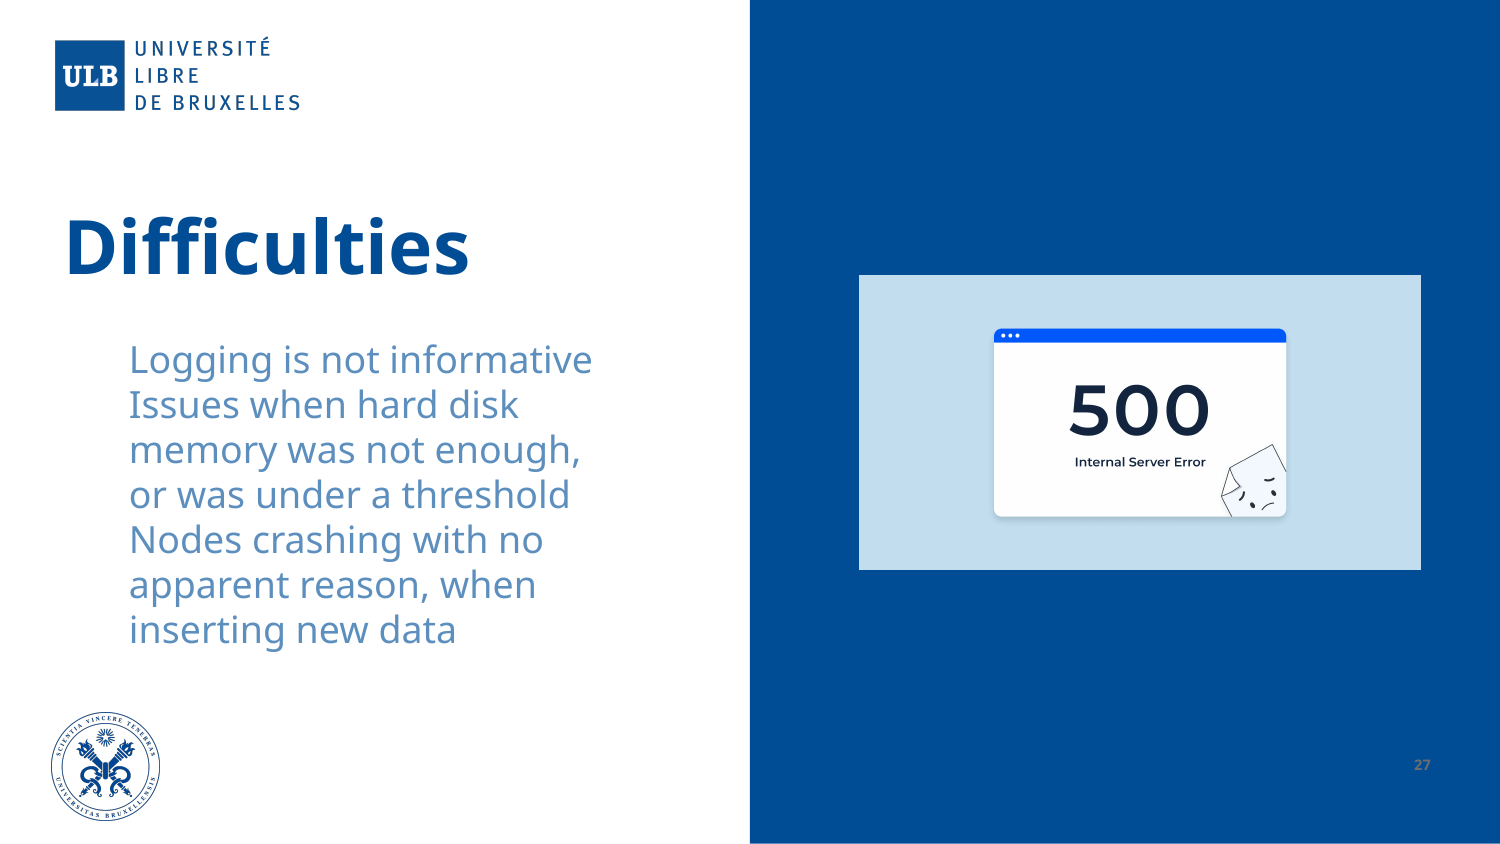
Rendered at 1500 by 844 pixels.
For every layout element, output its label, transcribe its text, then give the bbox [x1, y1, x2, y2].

title Difficulties [48, 202, 718, 297]
subtitle Logging is not informative Issues when hard disk memory was not enough, or was under a threshold Nodes crashing with no apparent reason, when inserting new data [48, 321, 642, 663]
picture [51, 34, 302, 113]
picture [859, 274, 1422, 570]
picture [51, 712, 160, 821]
